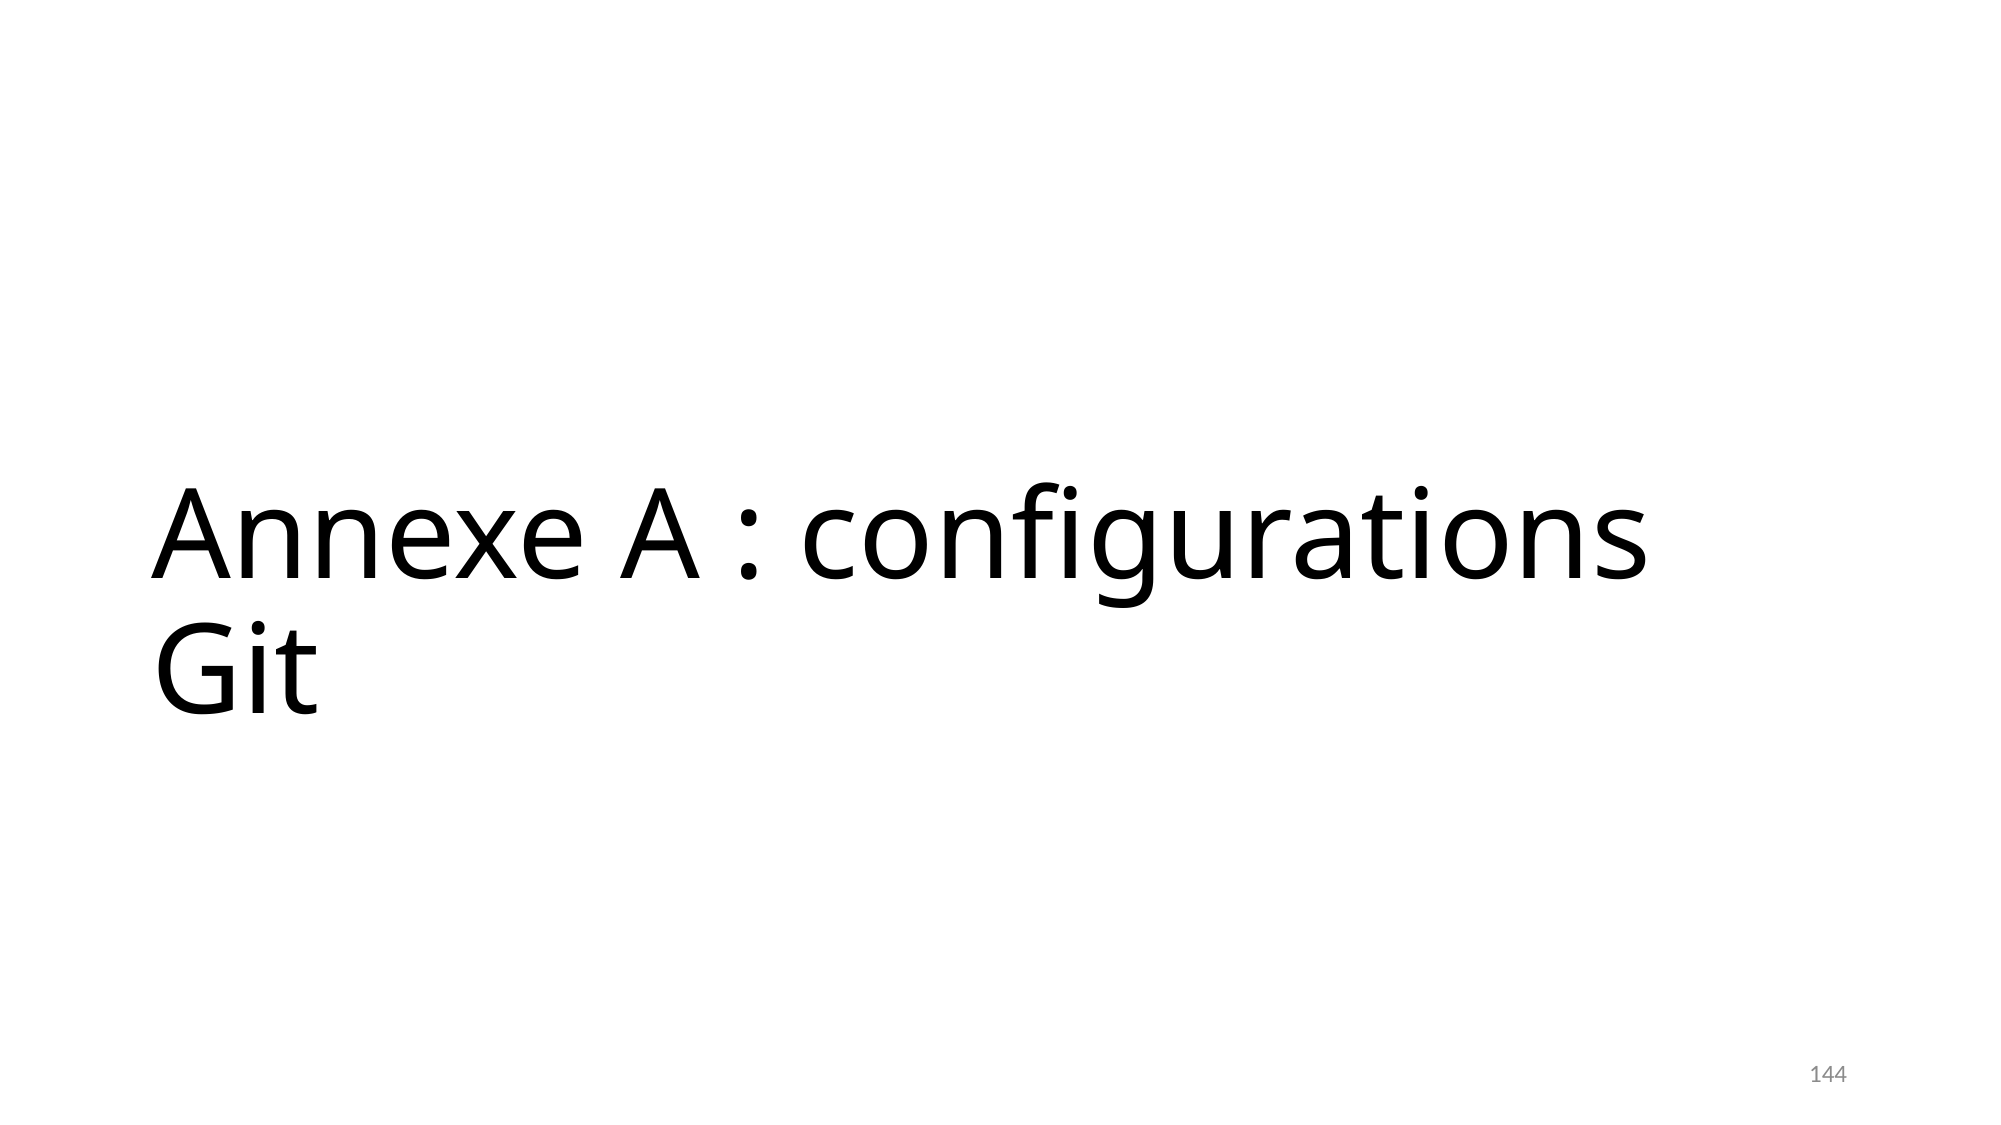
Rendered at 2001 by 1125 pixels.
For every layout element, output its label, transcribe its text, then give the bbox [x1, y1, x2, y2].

title Annexe A : configurations Git [136, 280, 1862, 749]
slide_number 144 [1412, 1042, 1863, 1103]
